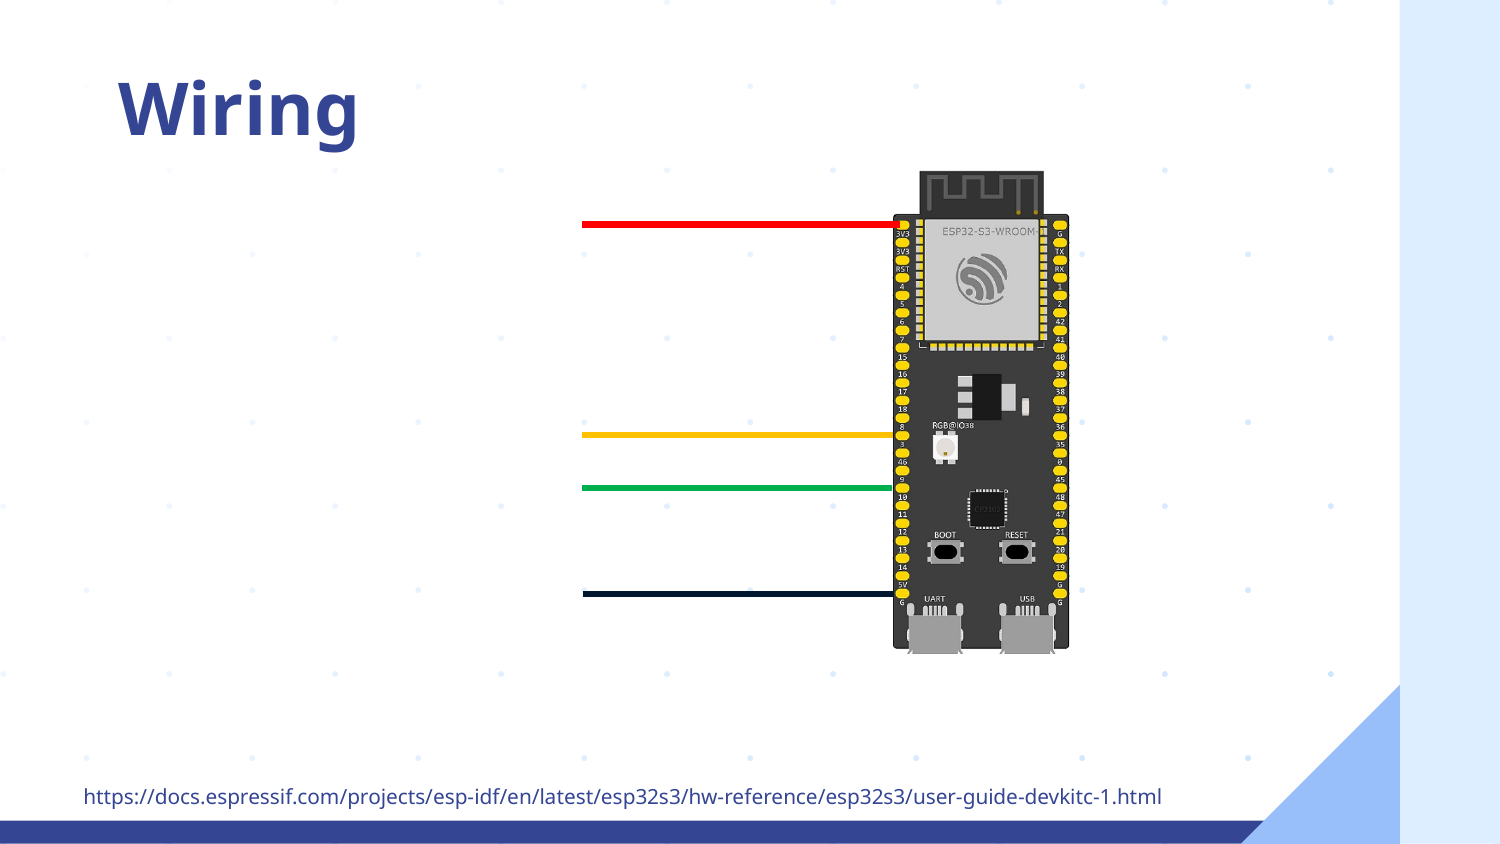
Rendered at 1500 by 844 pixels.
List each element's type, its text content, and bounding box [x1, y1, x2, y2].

title Wiring [103, 63, 1397, 151]
list https://docs.espressif.com/projects/esp-idf/en/latest/esp32s3/hw-reference/esp32s3/user-guide-devkitc-1.html [47, 768, 1235, 830]
picture [892, 165, 1070, 705]
